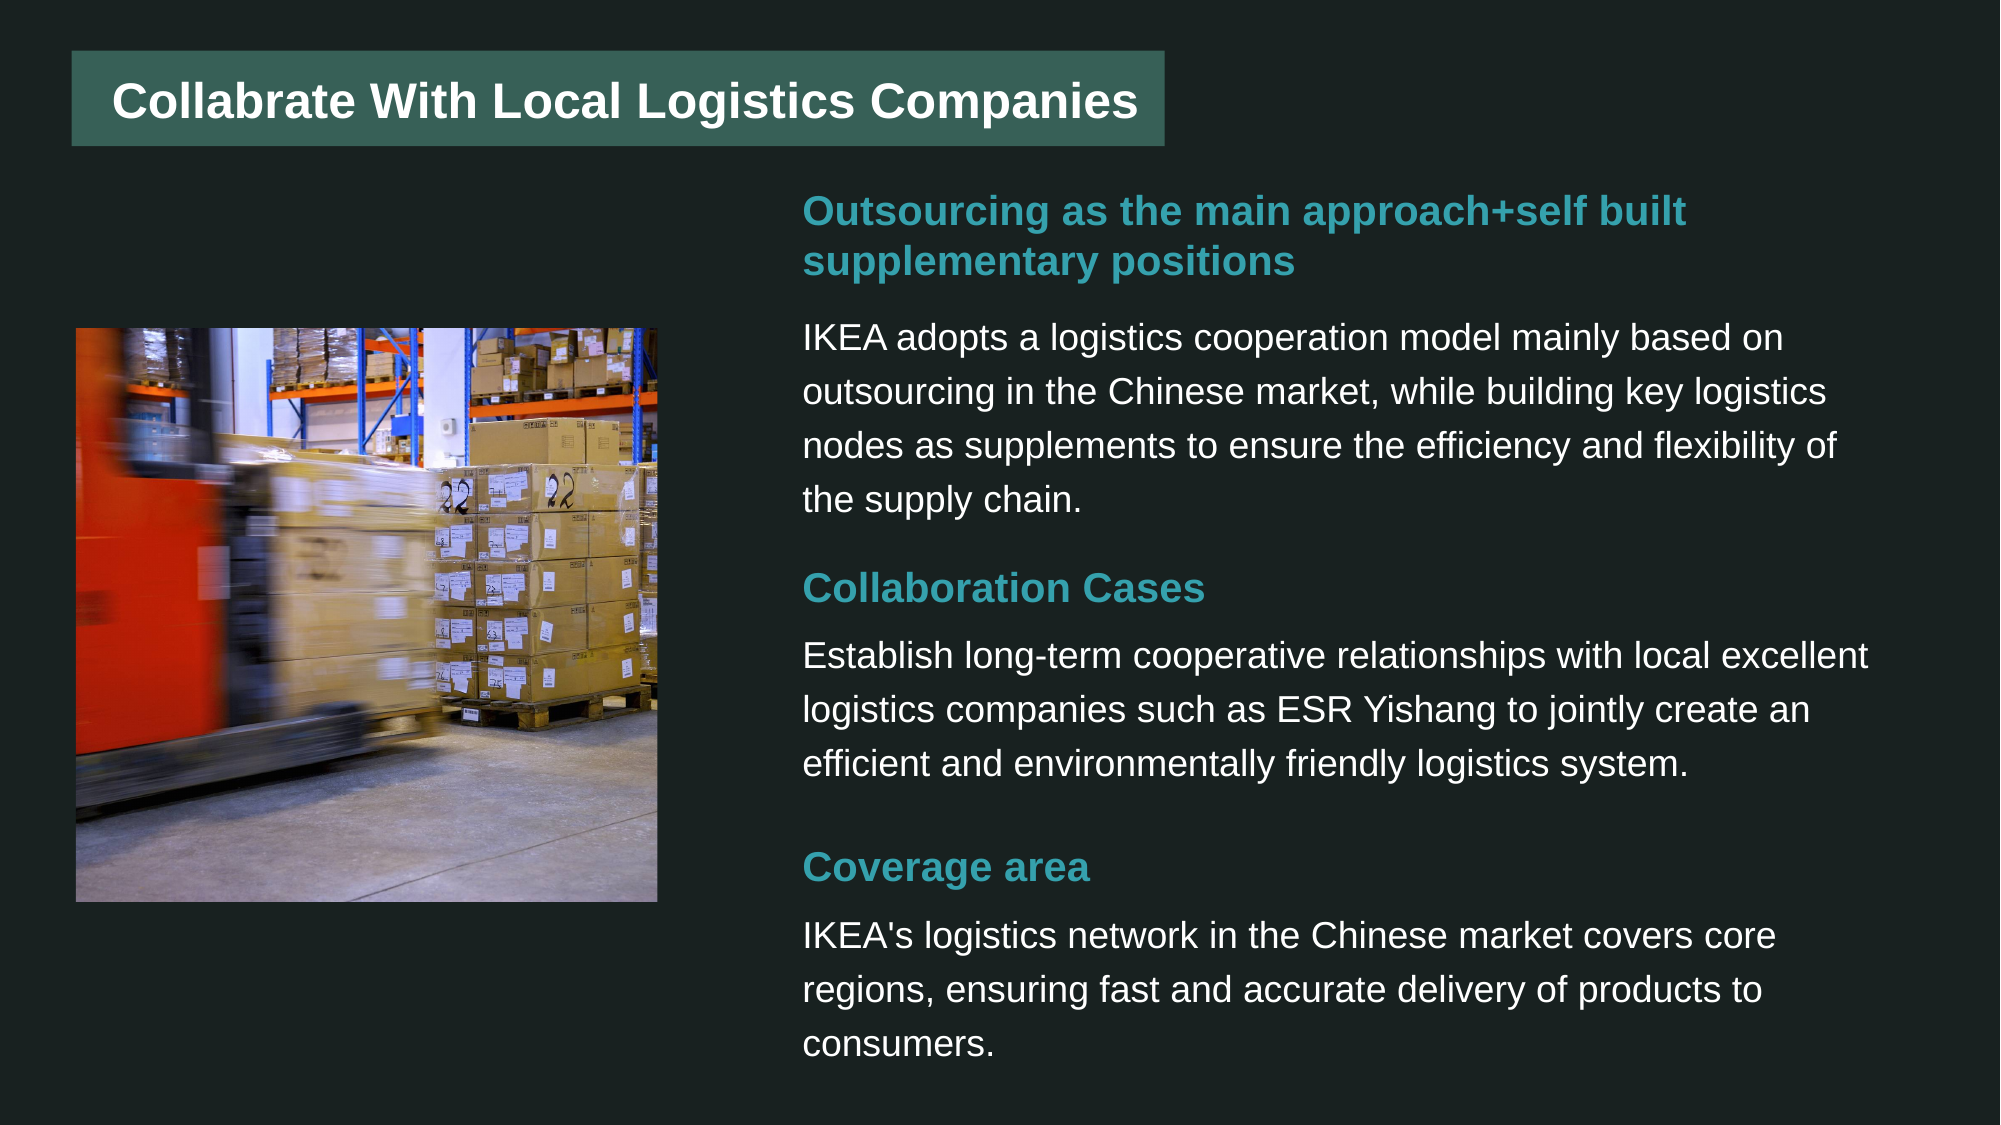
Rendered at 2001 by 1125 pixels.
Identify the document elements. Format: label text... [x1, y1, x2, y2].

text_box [783, 840, 1904, 1003]
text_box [783, 562, 1916, 811]
text_box [71, 50, 1165, 147]
text_box Collabrate With Local Logistics Companies [96, 60, 1863, 137]
text_box Outsourcing as the main approach+self built supplementary positions [783, 174, 1916, 294]
picture [75, 328, 658, 902]
text_box IKEA adopts a logistics cooperation model mainly based on outsourcing in the Chinese market, while building key logistics nodes as supplements to ensure the efficiency and flexibility of the supply chain. [783, 294, 1916, 513]
